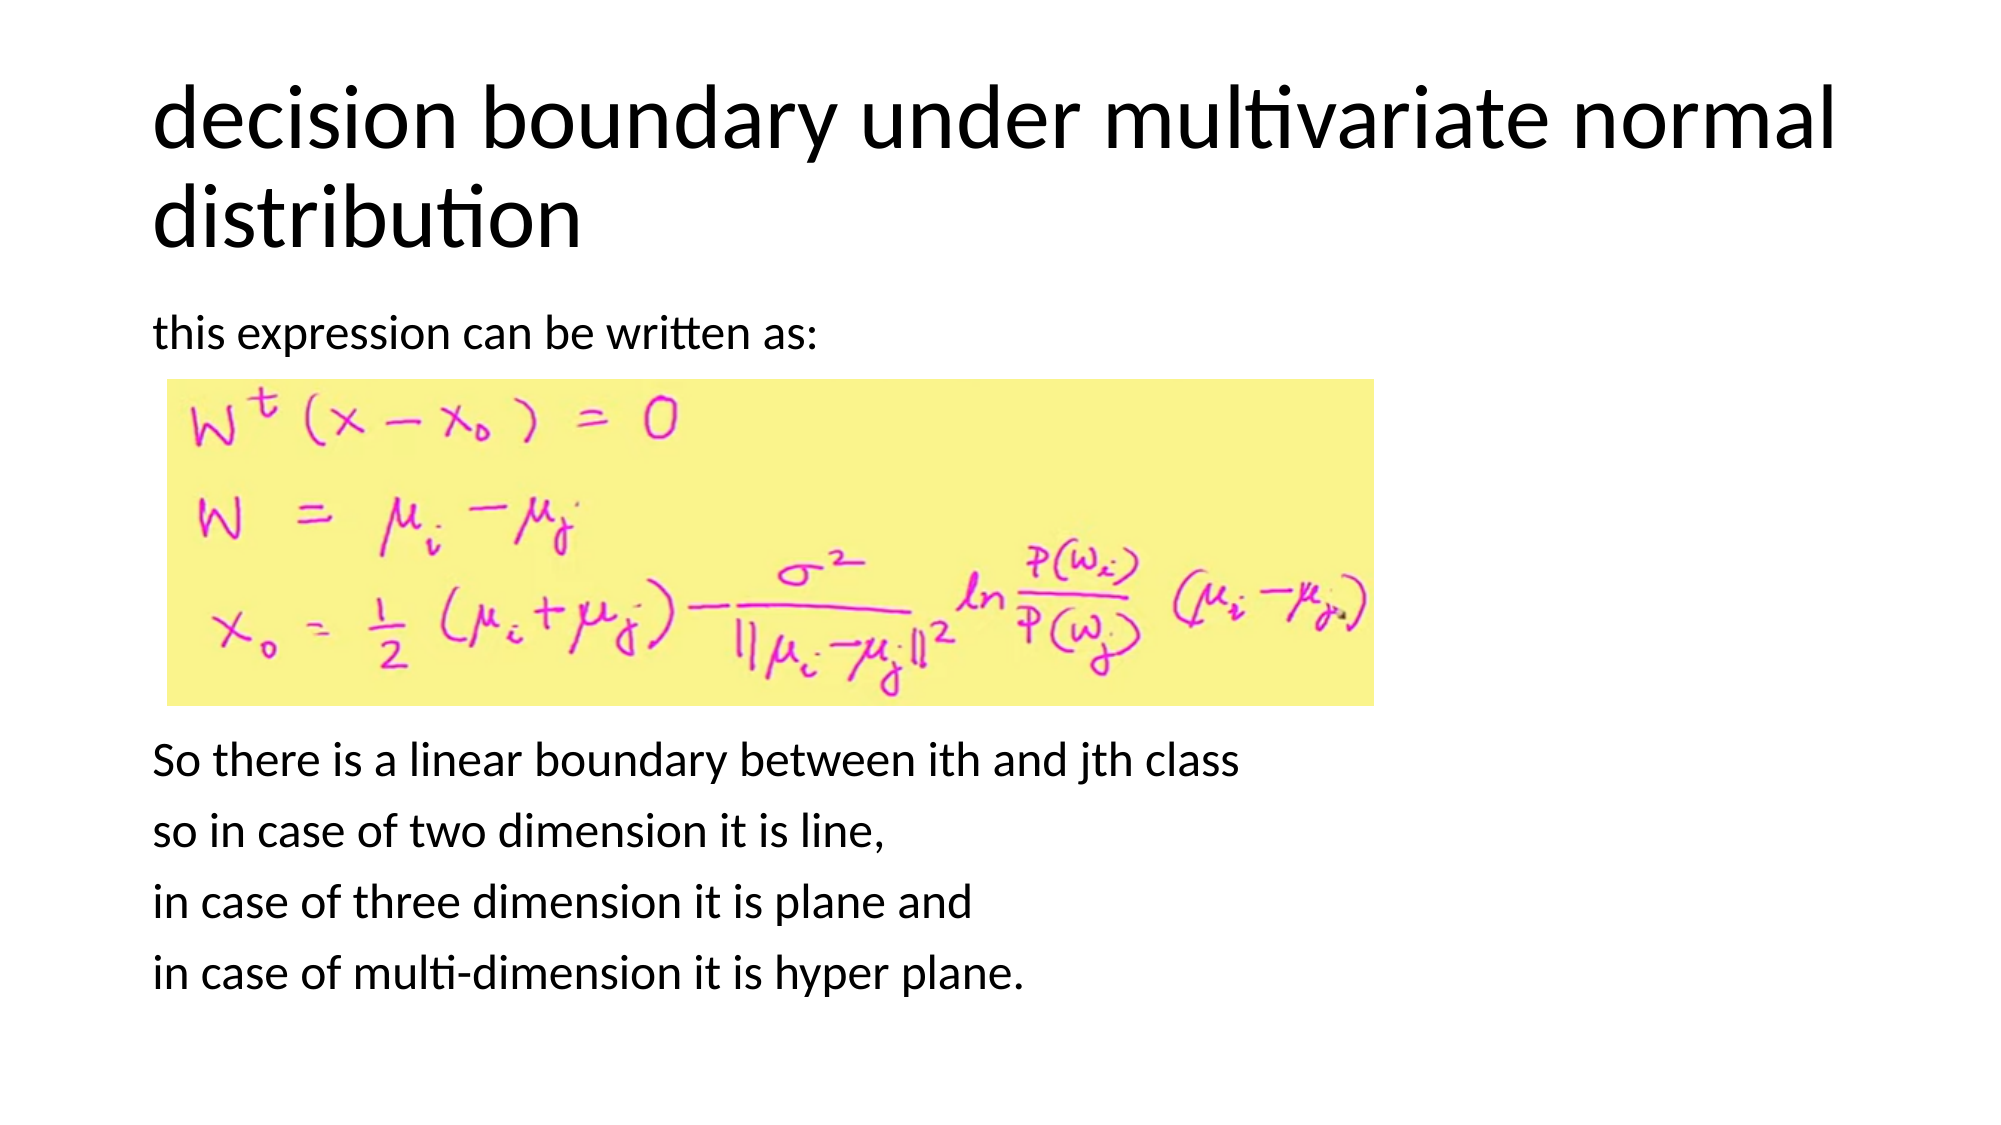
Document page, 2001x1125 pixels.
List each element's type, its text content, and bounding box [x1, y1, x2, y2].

list this expression can be written as: So there is a linear boundary between ith and jth class so in case of two dimension it is line, in case of three dimension it is plane and in case of multi-dimension it is hyper plane. [137, 299, 1863, 1014]
picture [167, 378, 1374, 706]
title decision boundary under multivariate normal distribution [137, 59, 1863, 278]
